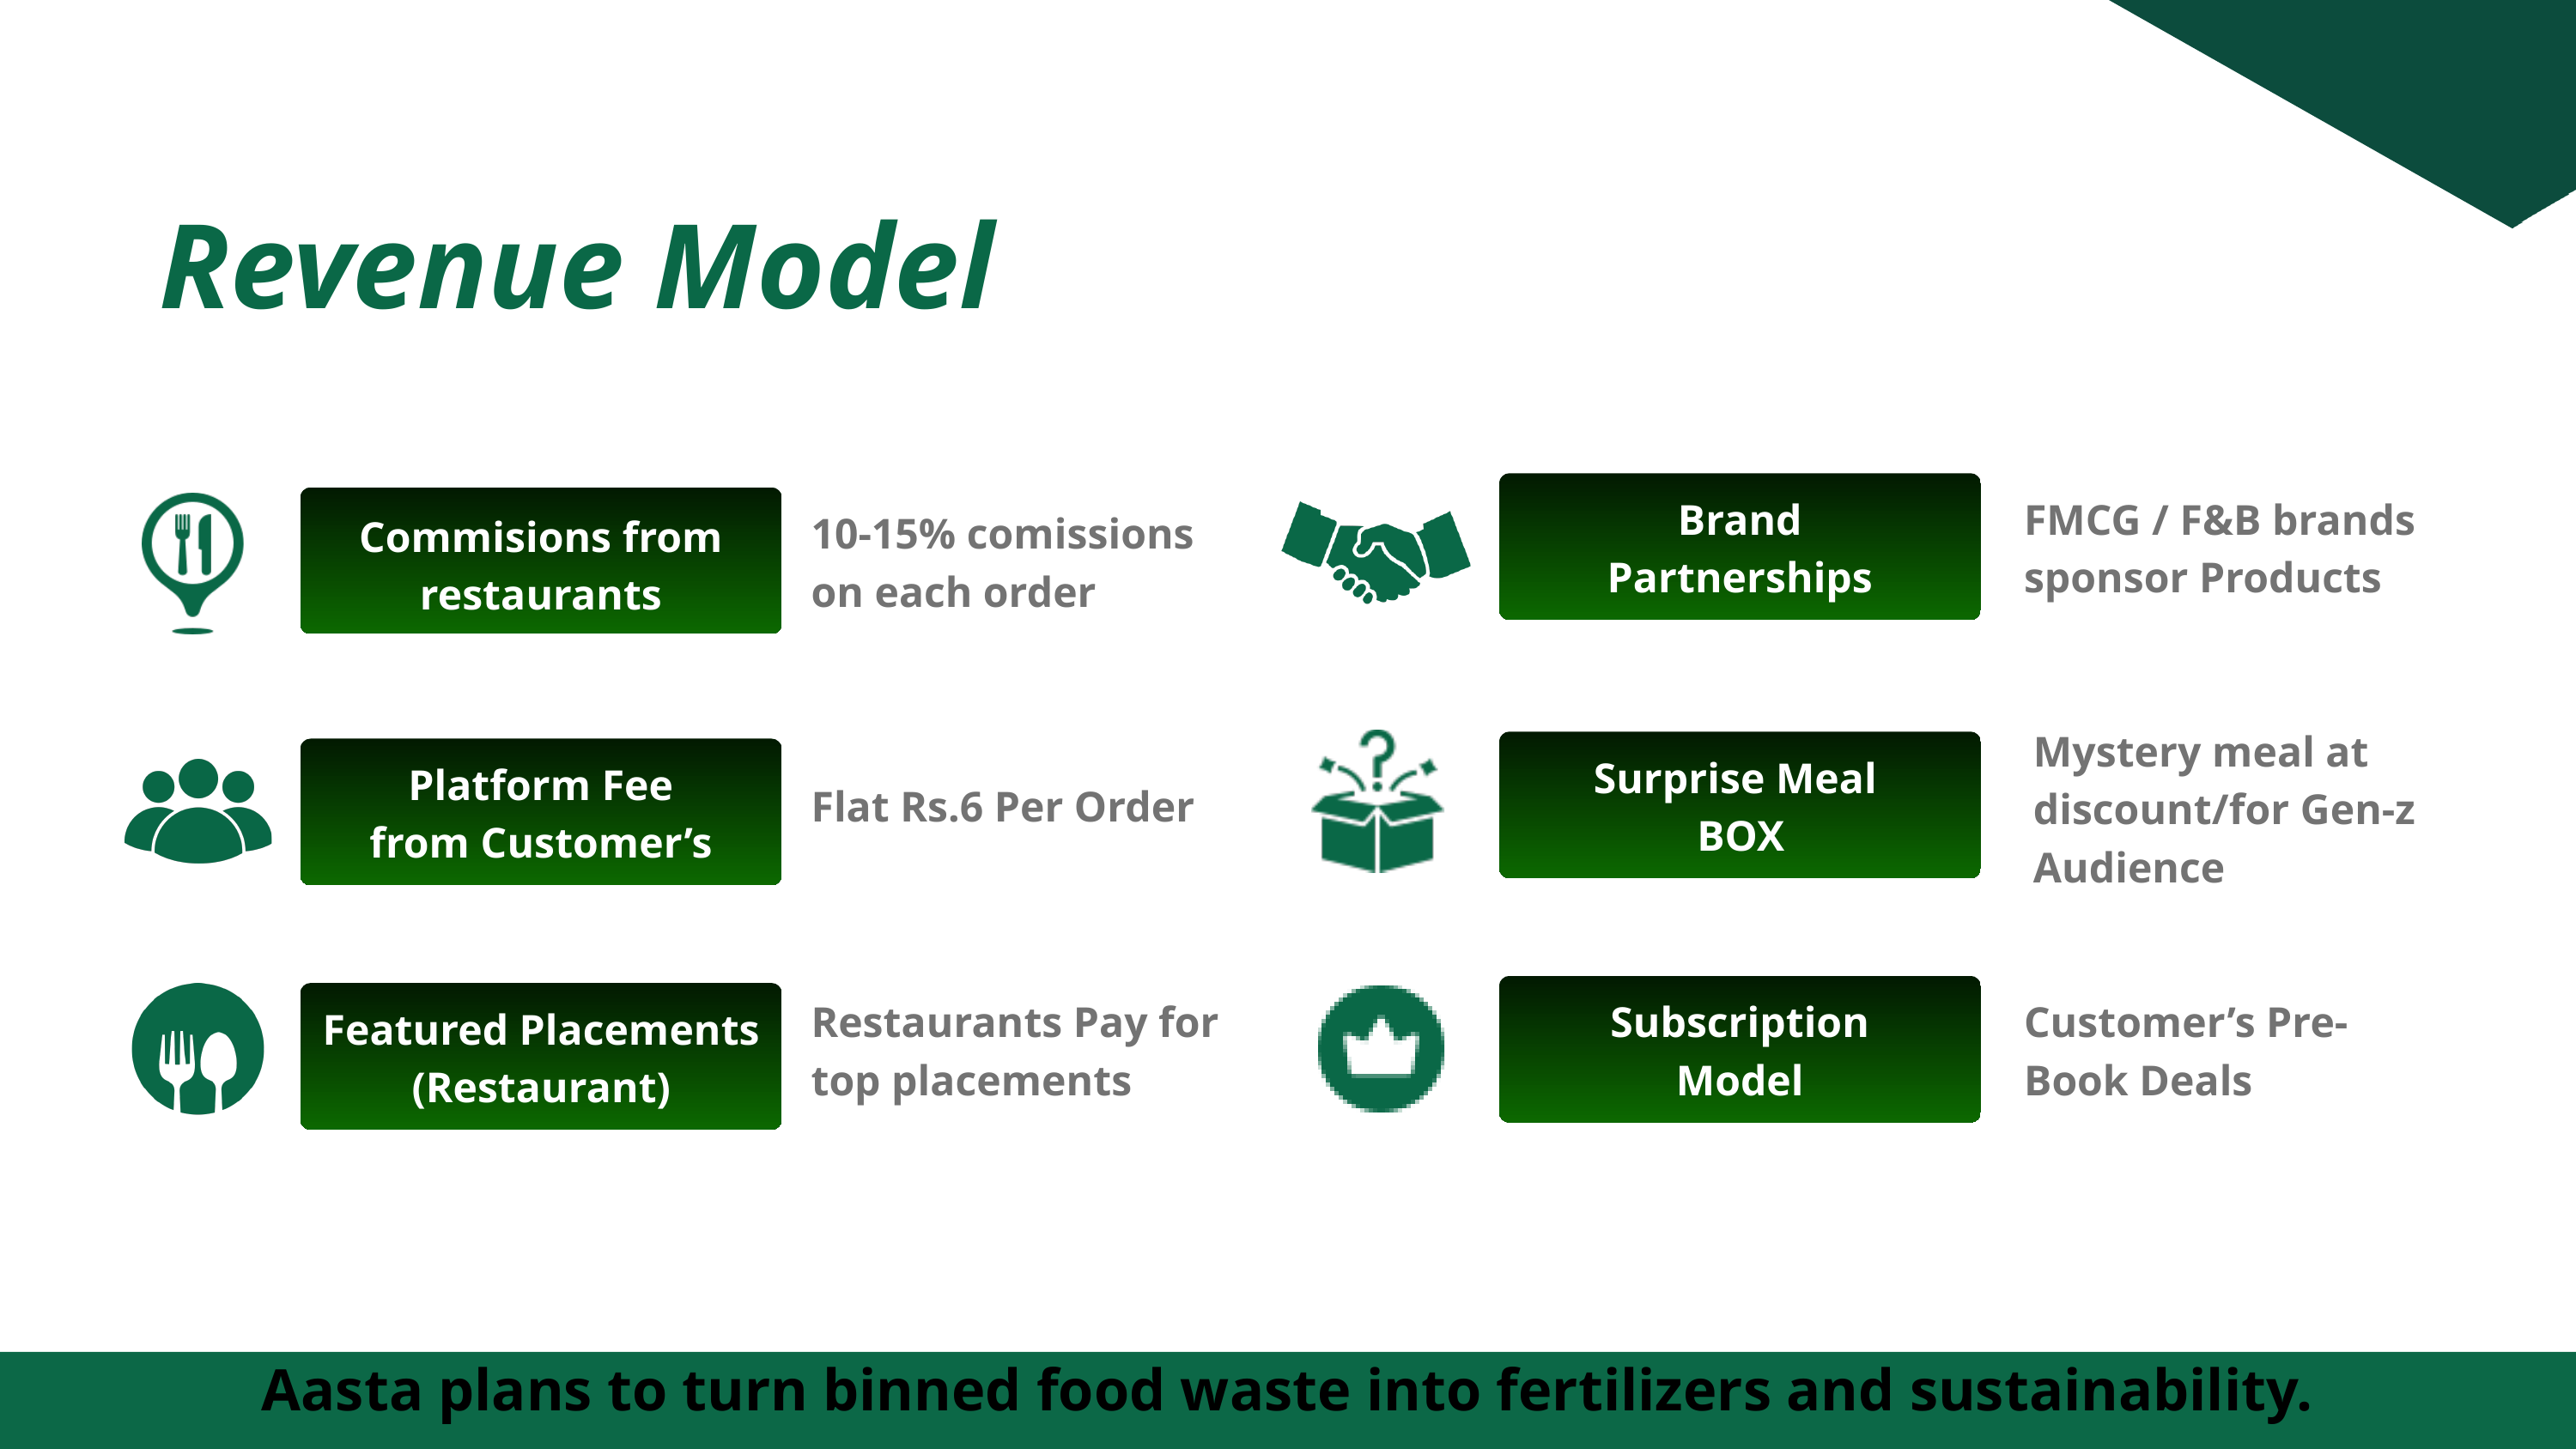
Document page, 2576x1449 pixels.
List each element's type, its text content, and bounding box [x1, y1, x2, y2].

text_box Revenue Model [159, 225, 1312, 332]
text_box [1498, 731, 1981, 879]
text_box FMCG / F&B brands sponsor Products [2024, 485, 2451, 602]
text_box [1318, 985, 1445, 1113]
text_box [1498, 473, 1981, 621]
text_box Mystery meal at discount/for Gen-z Audience [2032, 717, 2432, 891]
text_box [131, 983, 264, 1116]
text_box [125, 759, 272, 864]
text_box [1311, 730, 1445, 873]
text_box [300, 738, 782, 886]
text_box [2109, 0, 2576, 265]
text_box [0, 1351, 2576, 1449]
text_box [1281, 501, 1471, 604]
text_box Customer’s Pre-Book Deals [2024, 987, 2451, 1104]
text_box Restaurants Pay for top placements [811, 988, 1239, 1104]
text_box Flat Rs.6 Per Order [811, 772, 1239, 830]
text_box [1498, 975, 1981, 1123]
text_box [142, 493, 244, 634]
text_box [300, 487, 782, 634]
text_box 10-15% comissions on each order [811, 500, 1239, 615]
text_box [300, 982, 782, 1131]
